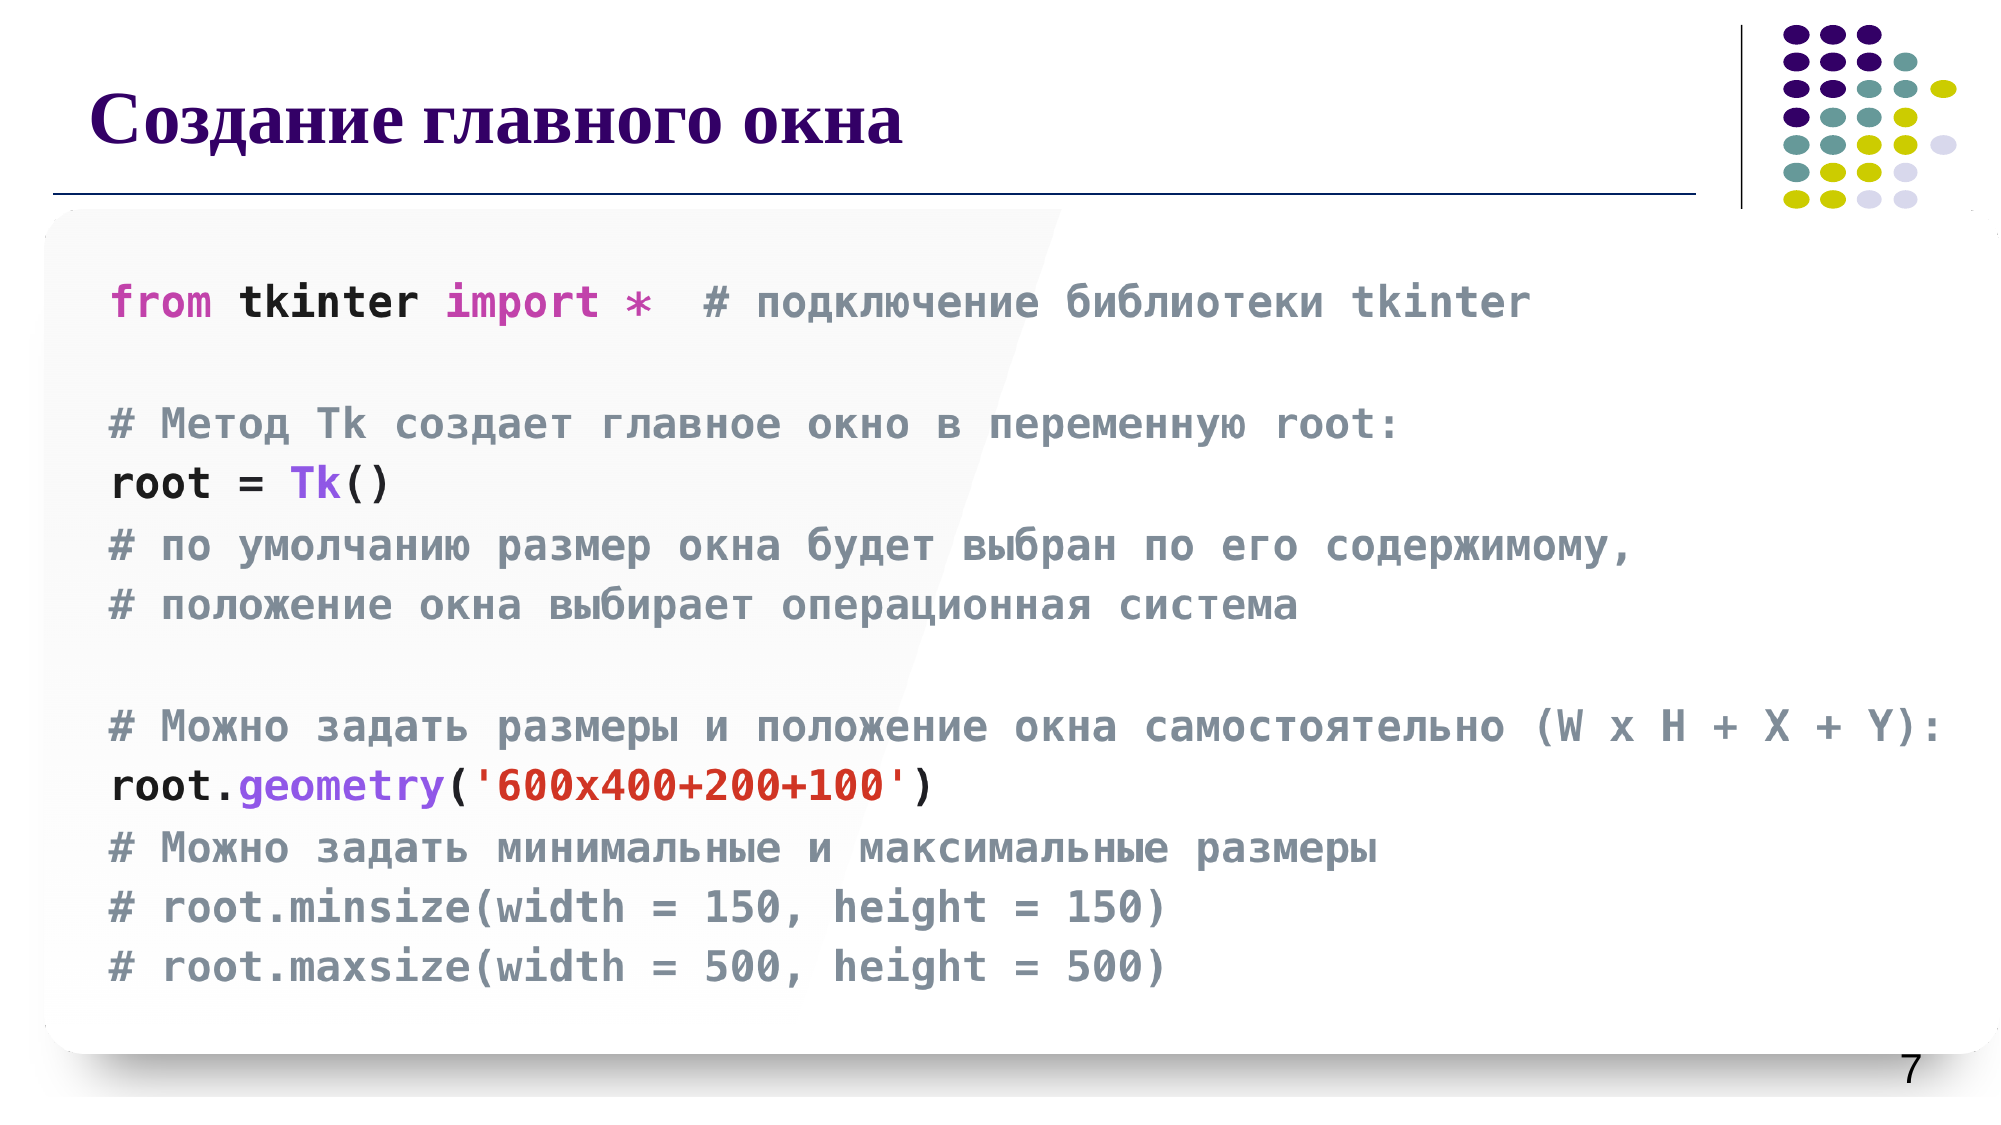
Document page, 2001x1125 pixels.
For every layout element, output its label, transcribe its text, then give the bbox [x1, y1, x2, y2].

picture [0, 165, 2000, 1098]
title Создание главного окна [0, 35, 1723, 164]
